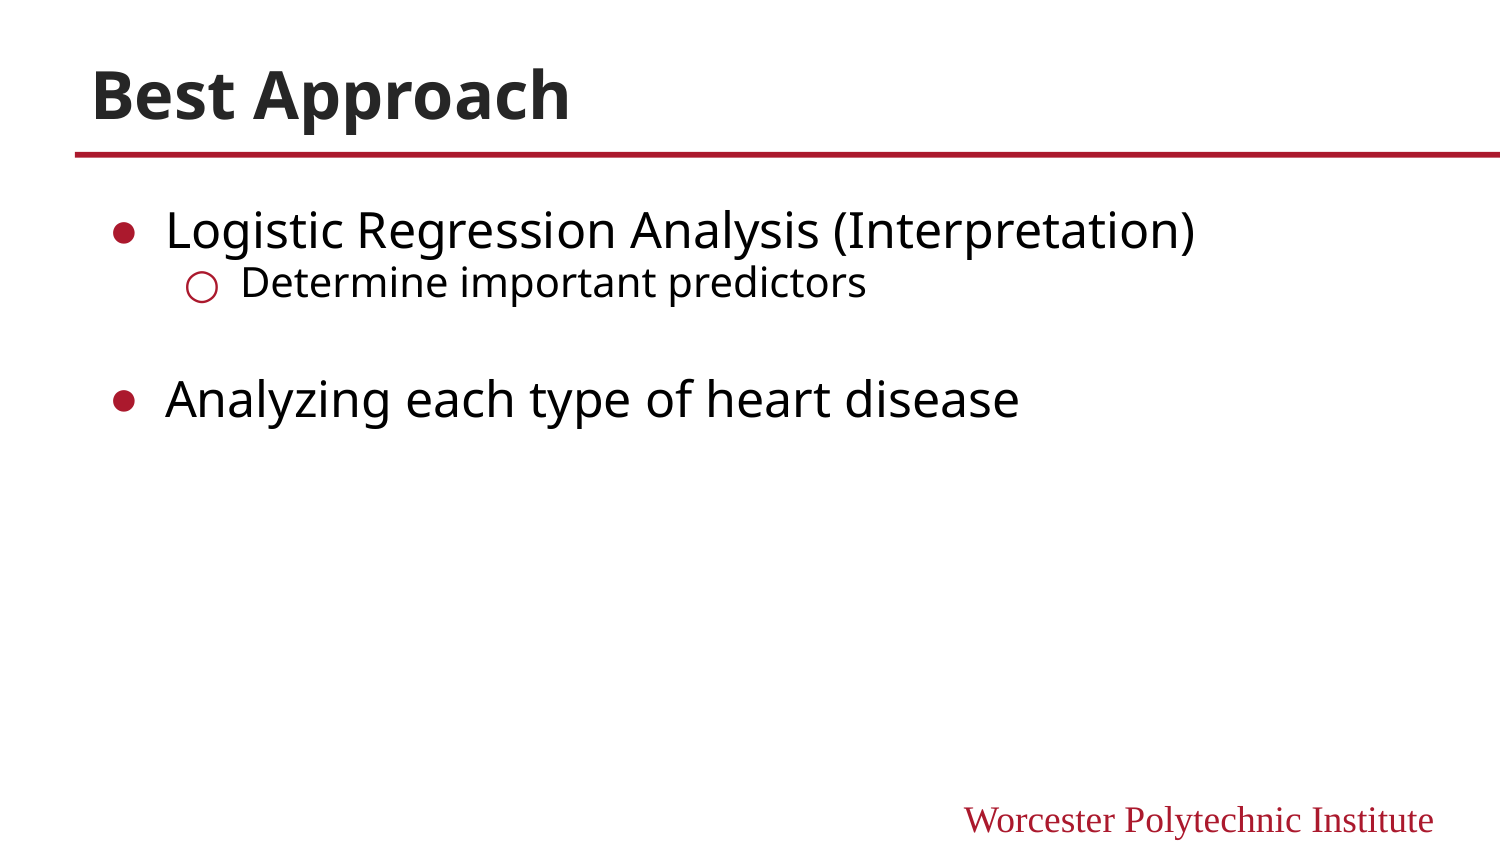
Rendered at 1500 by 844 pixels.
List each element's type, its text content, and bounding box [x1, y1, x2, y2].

title Best Approach [75, 42, 1425, 141]
list Logistic Regression Analysis (Interpretation) Determine important predictors Analyzing each type of heart disease [75, 195, 1425, 768]
